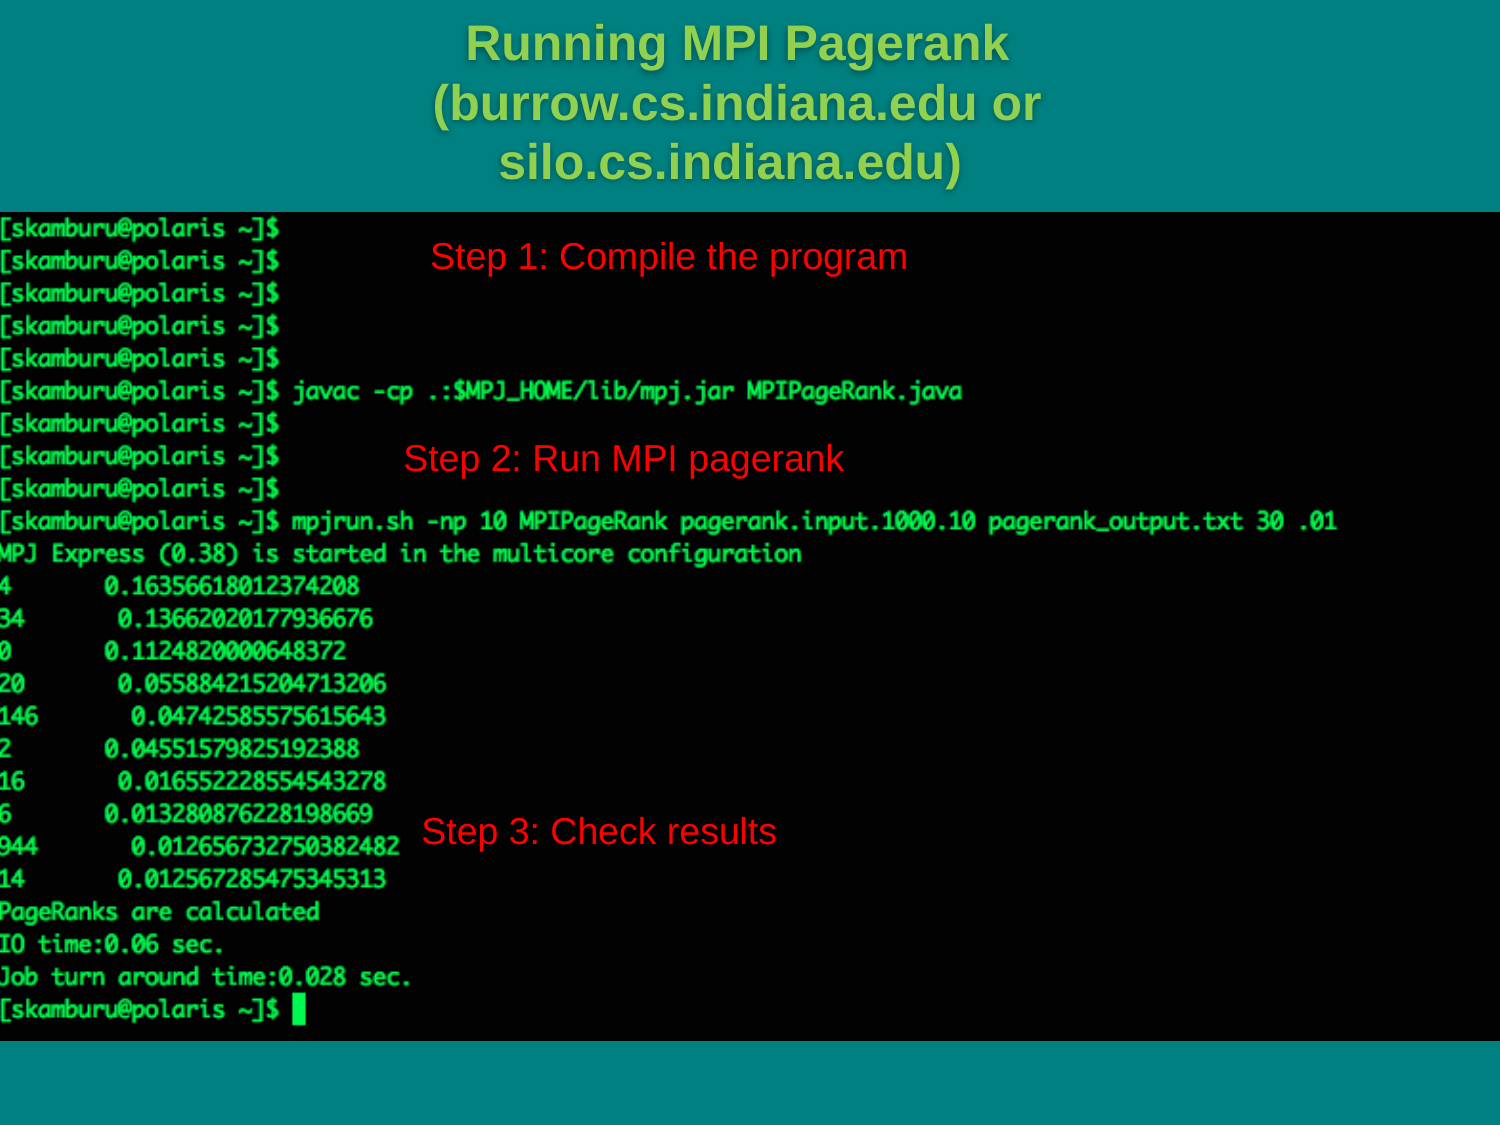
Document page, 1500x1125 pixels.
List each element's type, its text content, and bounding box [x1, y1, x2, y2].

text_box Running MPI Pagerank (burrow.cs.indiana.edu or silo.cs.indiana.edu) [300, 12, 1175, 188]
picture [0, 212, 1500, 1042]
